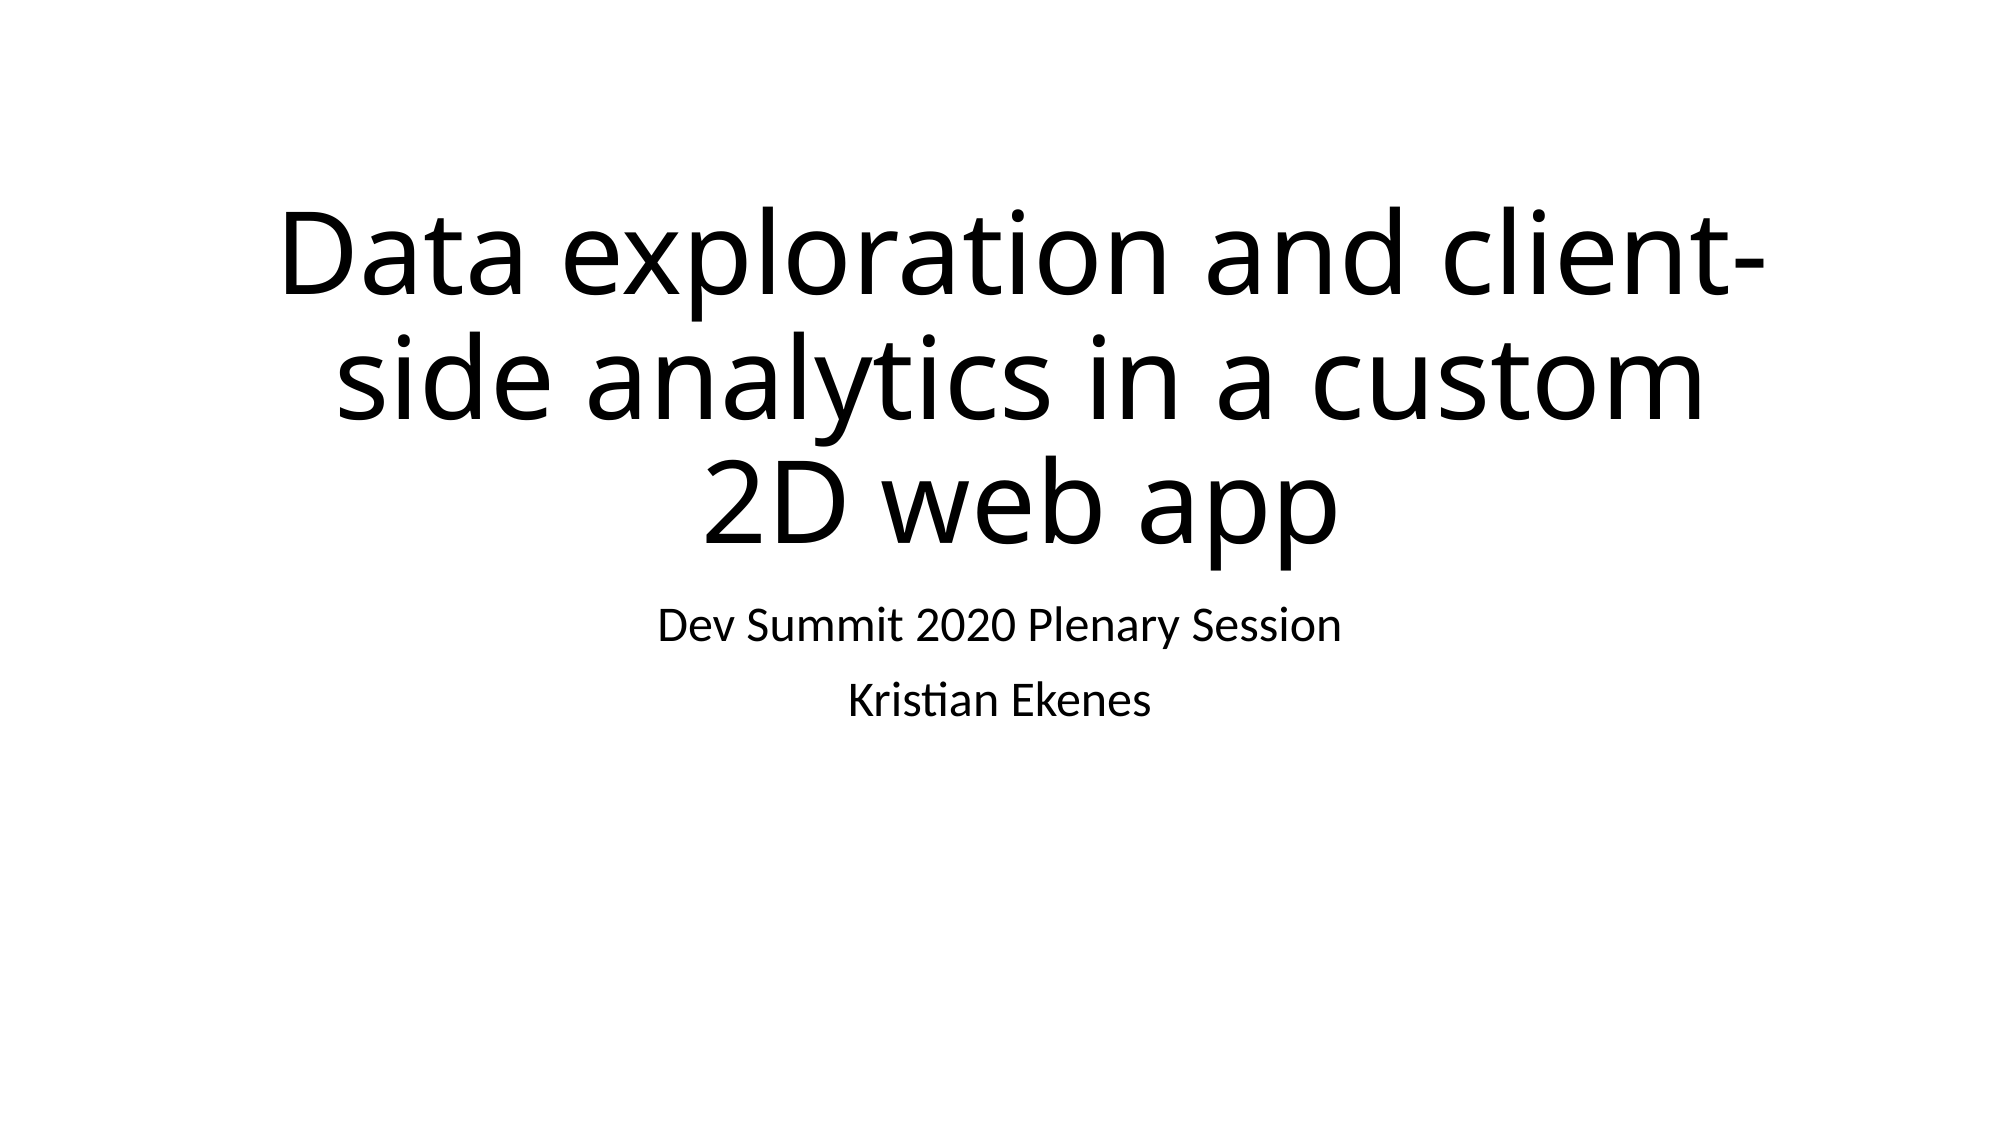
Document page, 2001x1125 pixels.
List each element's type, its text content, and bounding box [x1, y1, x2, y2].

title Data exploration and client-side analytics in a custom 2D web app [249, 186, 1795, 576]
subtitle Dev Summit 2020 Plenary Session Kristian Ekenes [249, 590, 1750, 863]
